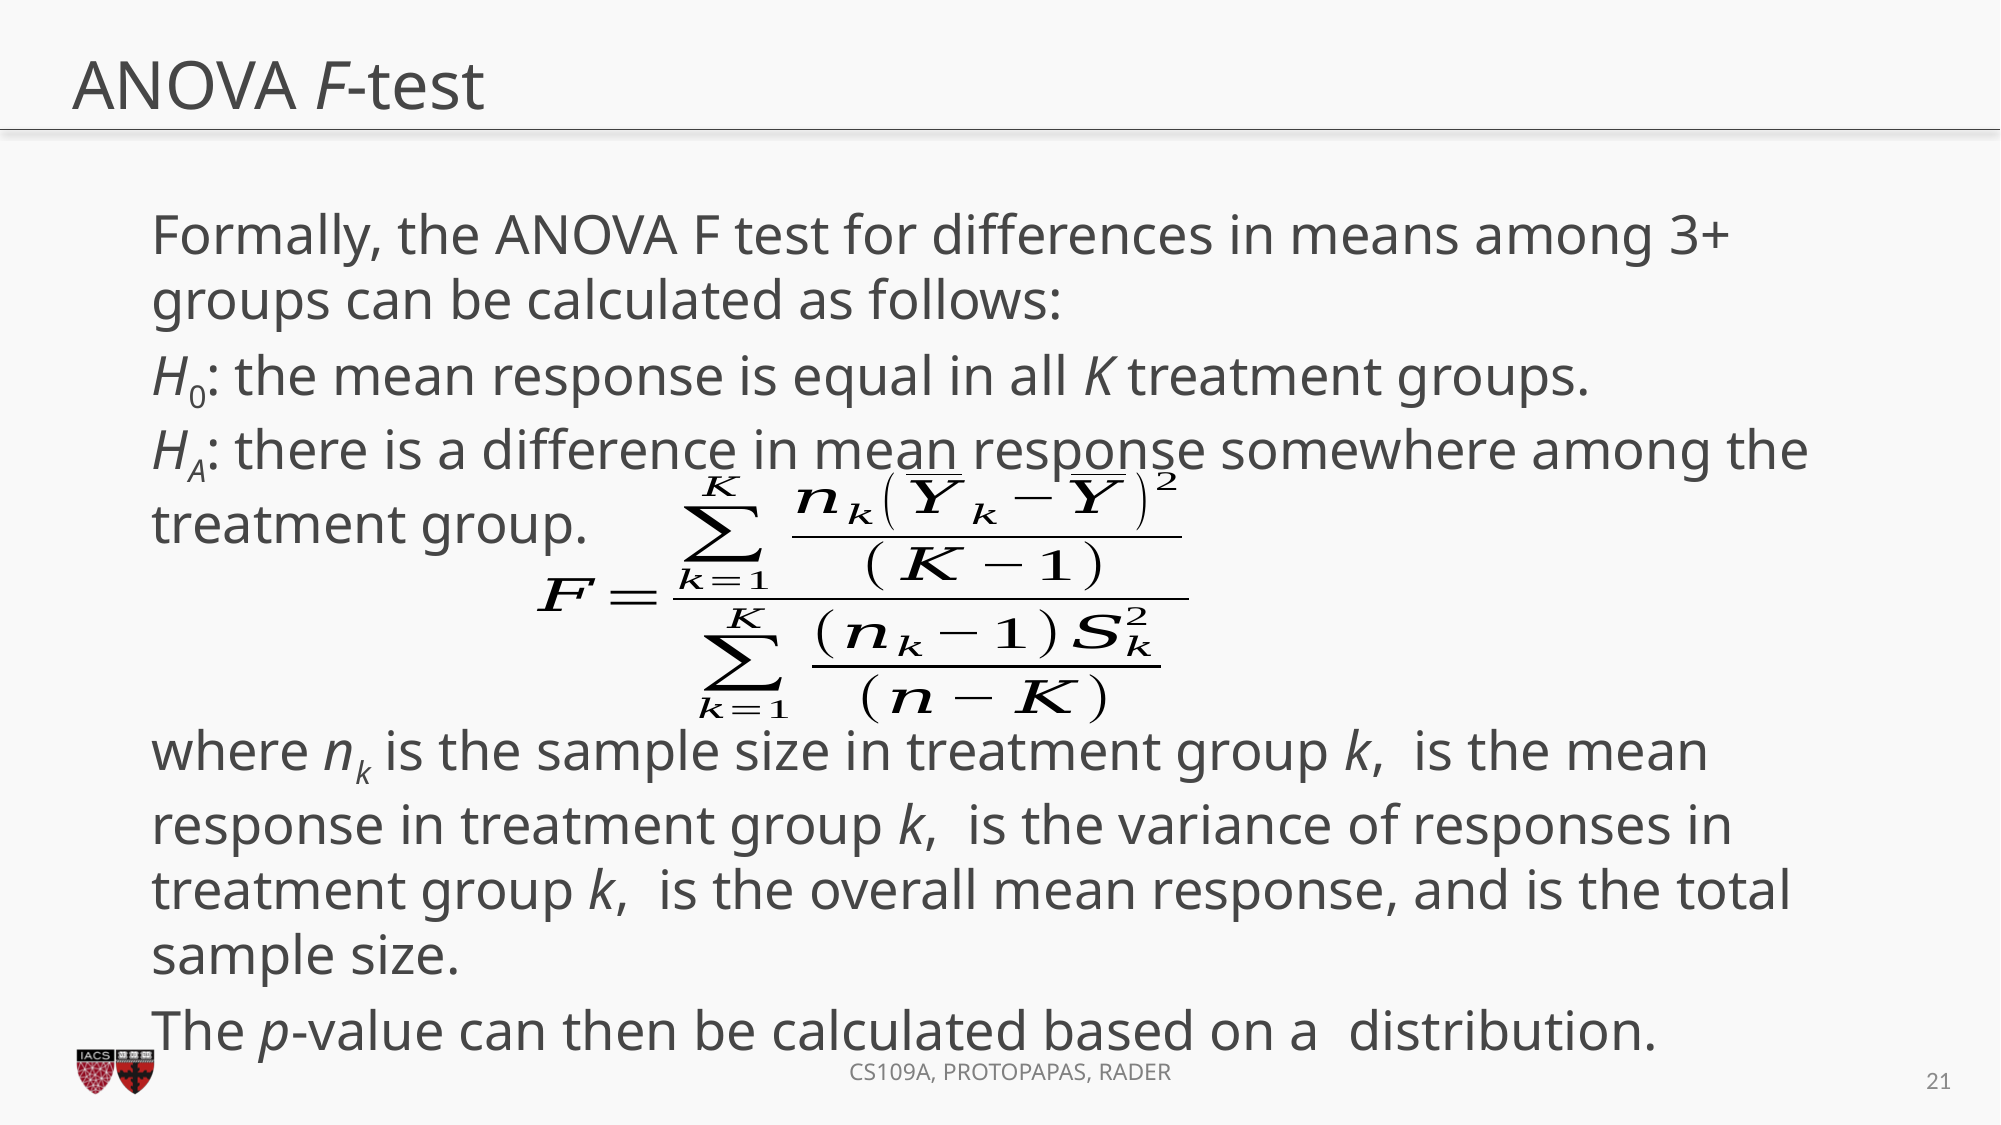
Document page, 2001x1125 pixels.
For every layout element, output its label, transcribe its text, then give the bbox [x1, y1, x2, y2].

picture [75, 1049, 155, 1095]
slide_number 21 [1500, 1050, 1967, 1110]
title ANOVA F-test [57, 35, 1943, 162]
